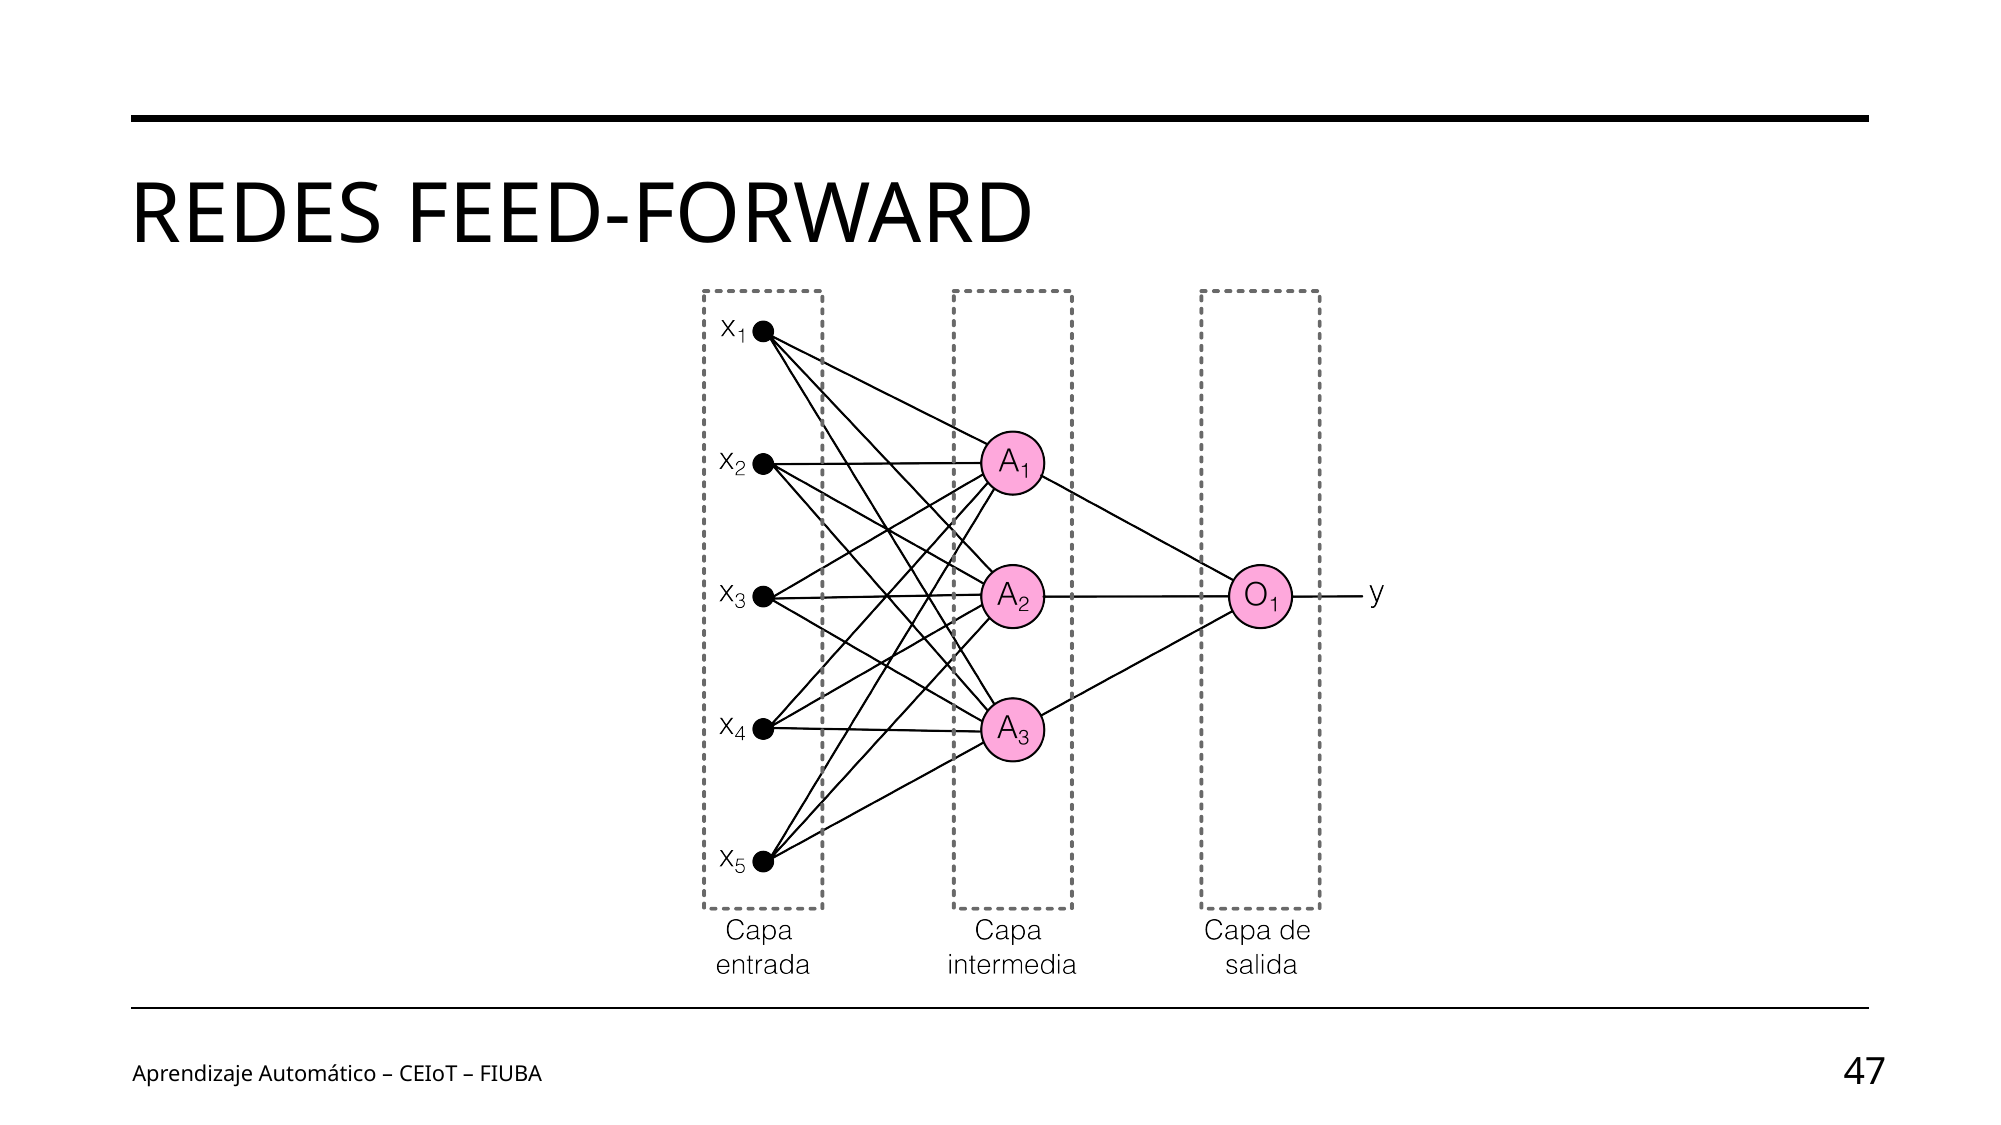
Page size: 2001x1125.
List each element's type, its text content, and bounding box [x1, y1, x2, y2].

picture [702, 289, 1384, 974]
title Redes Feed-foRward [114, 151, 1869, 290]
slide_number 47 [1791, 1042, 1902, 1103]
footer Aprendizaje Automático – CEIoT – FIUBA [117, 1042, 862, 1103]
